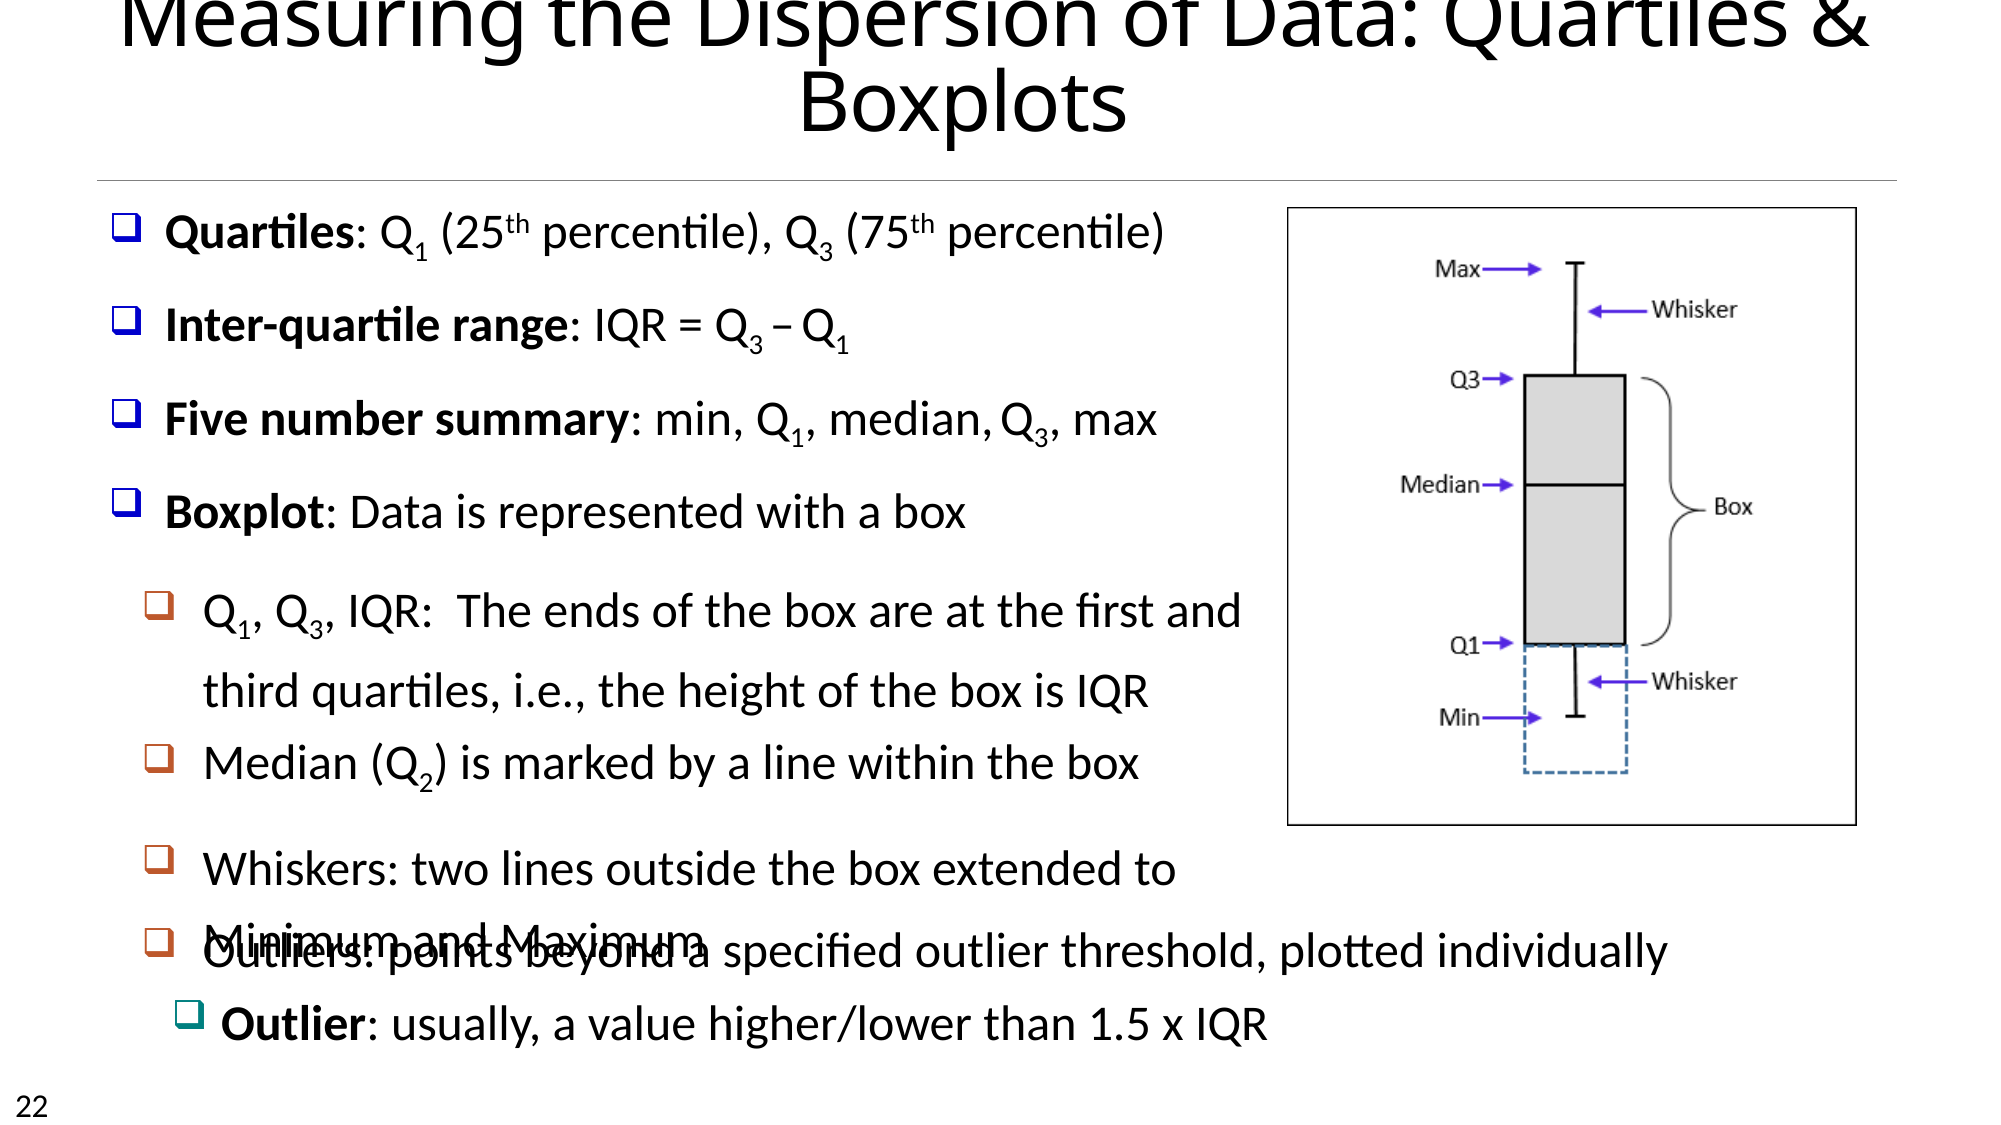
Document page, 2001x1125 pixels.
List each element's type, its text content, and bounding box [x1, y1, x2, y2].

text_box Outliers: points beyond a specified outlier threshold, plotted individually Outlier: usually, a value higher/lower than 1.5 x IQR [93, 898, 1832, 1068]
list Quartiles: Q1 (25th percentile), Q3 (75th percentile) Inter-quartile range: IQR = Q3 – Q1 Five number summary: min, Q1, median, Q3, max Boxplot: Data is represented with a box Q1, Q3, IQR: The ends of the box are at the first and third quartiles, i.e., the height of the box is IQR Median (Q2) is marked by a line within the box Whiskers: two lines outside the box extended to Minimum and Maximum [93, 190, 1268, 898]
picture [1287, 206, 1858, 827]
title Measuring the Dispersion of Data: Quartiles & Boxplots [0, 0, 2000, 156]
